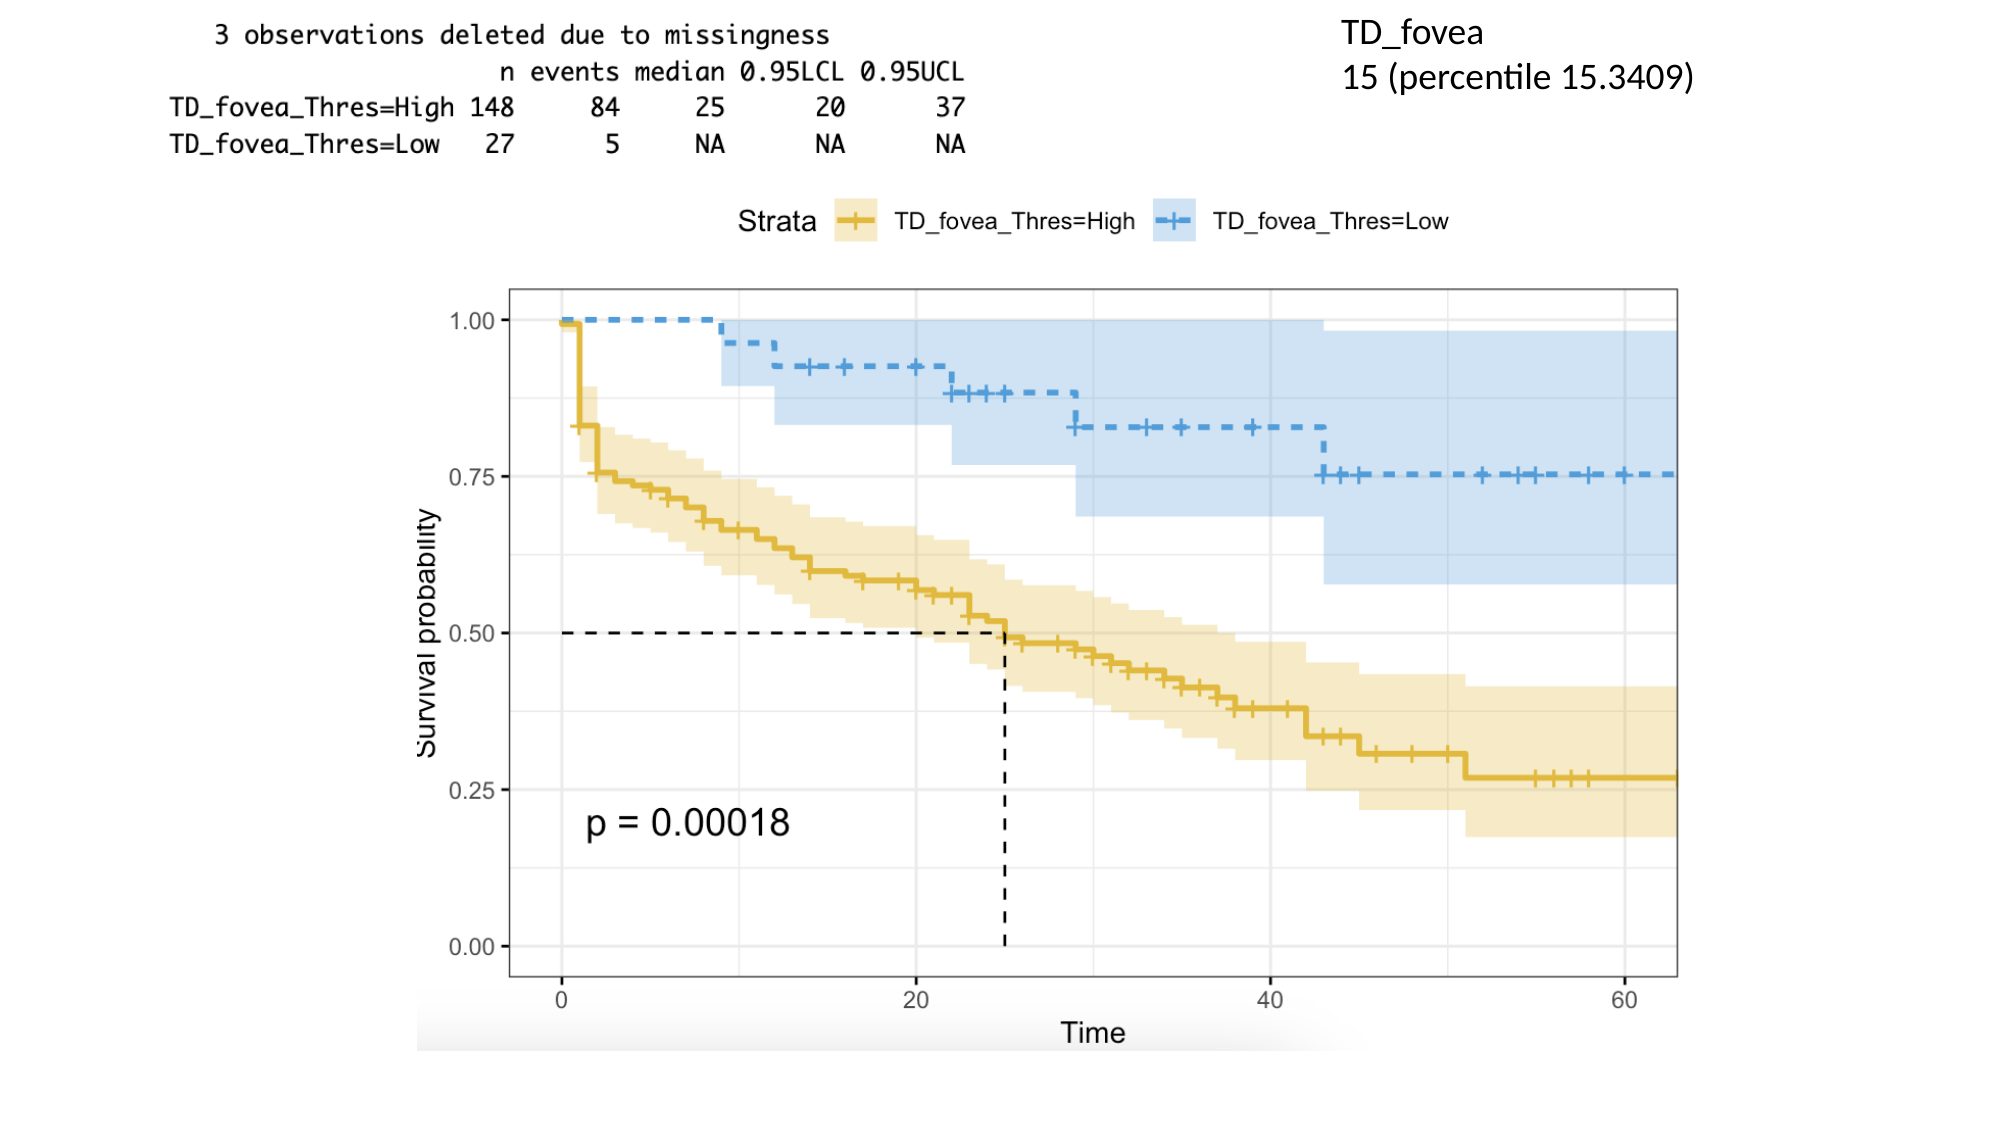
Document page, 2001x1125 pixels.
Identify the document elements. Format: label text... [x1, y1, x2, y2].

picture [163, 4, 1693, 1051]
text_box TD_fovea 15 (percentile 15.3409) [1326, 0, 1915, 105]
